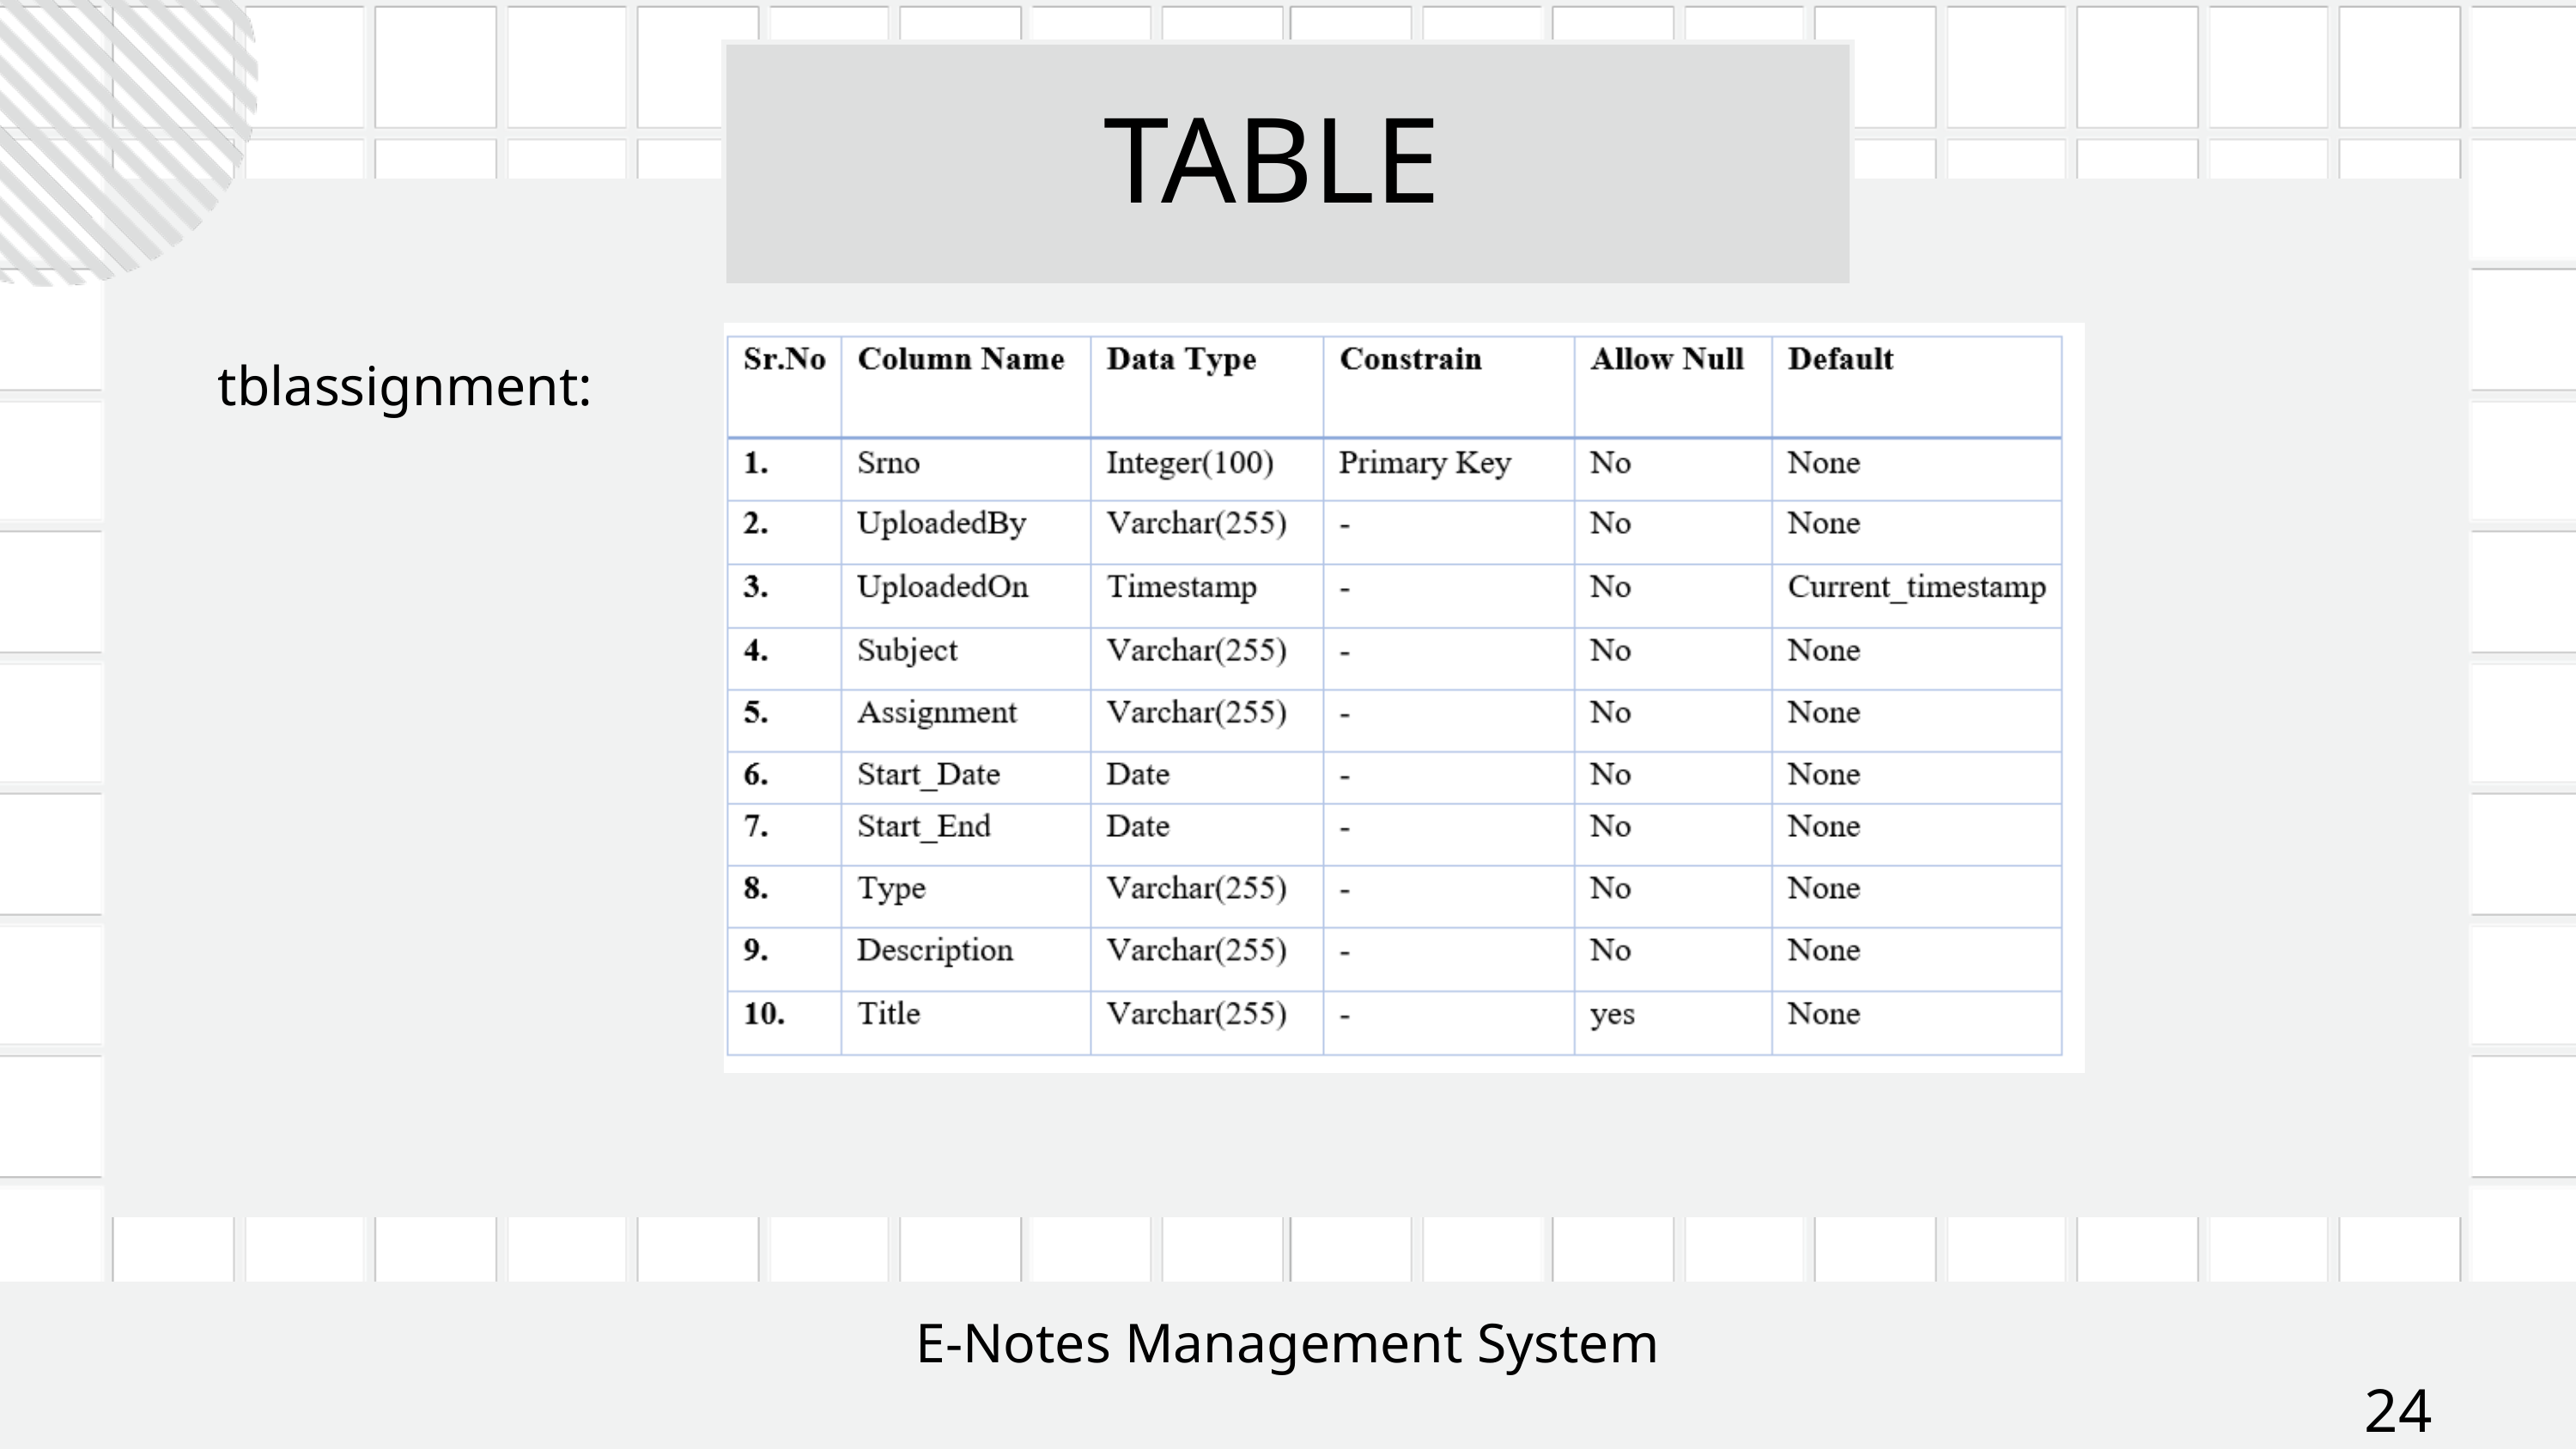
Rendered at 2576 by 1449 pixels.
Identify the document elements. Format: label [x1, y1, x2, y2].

text_box [0, 1282, 2576, 1449]
text_box [723, 41, 1853, 287]
text_box [0, 0, 2576, 1278]
text_box [108, 178, 2468, 1218]
